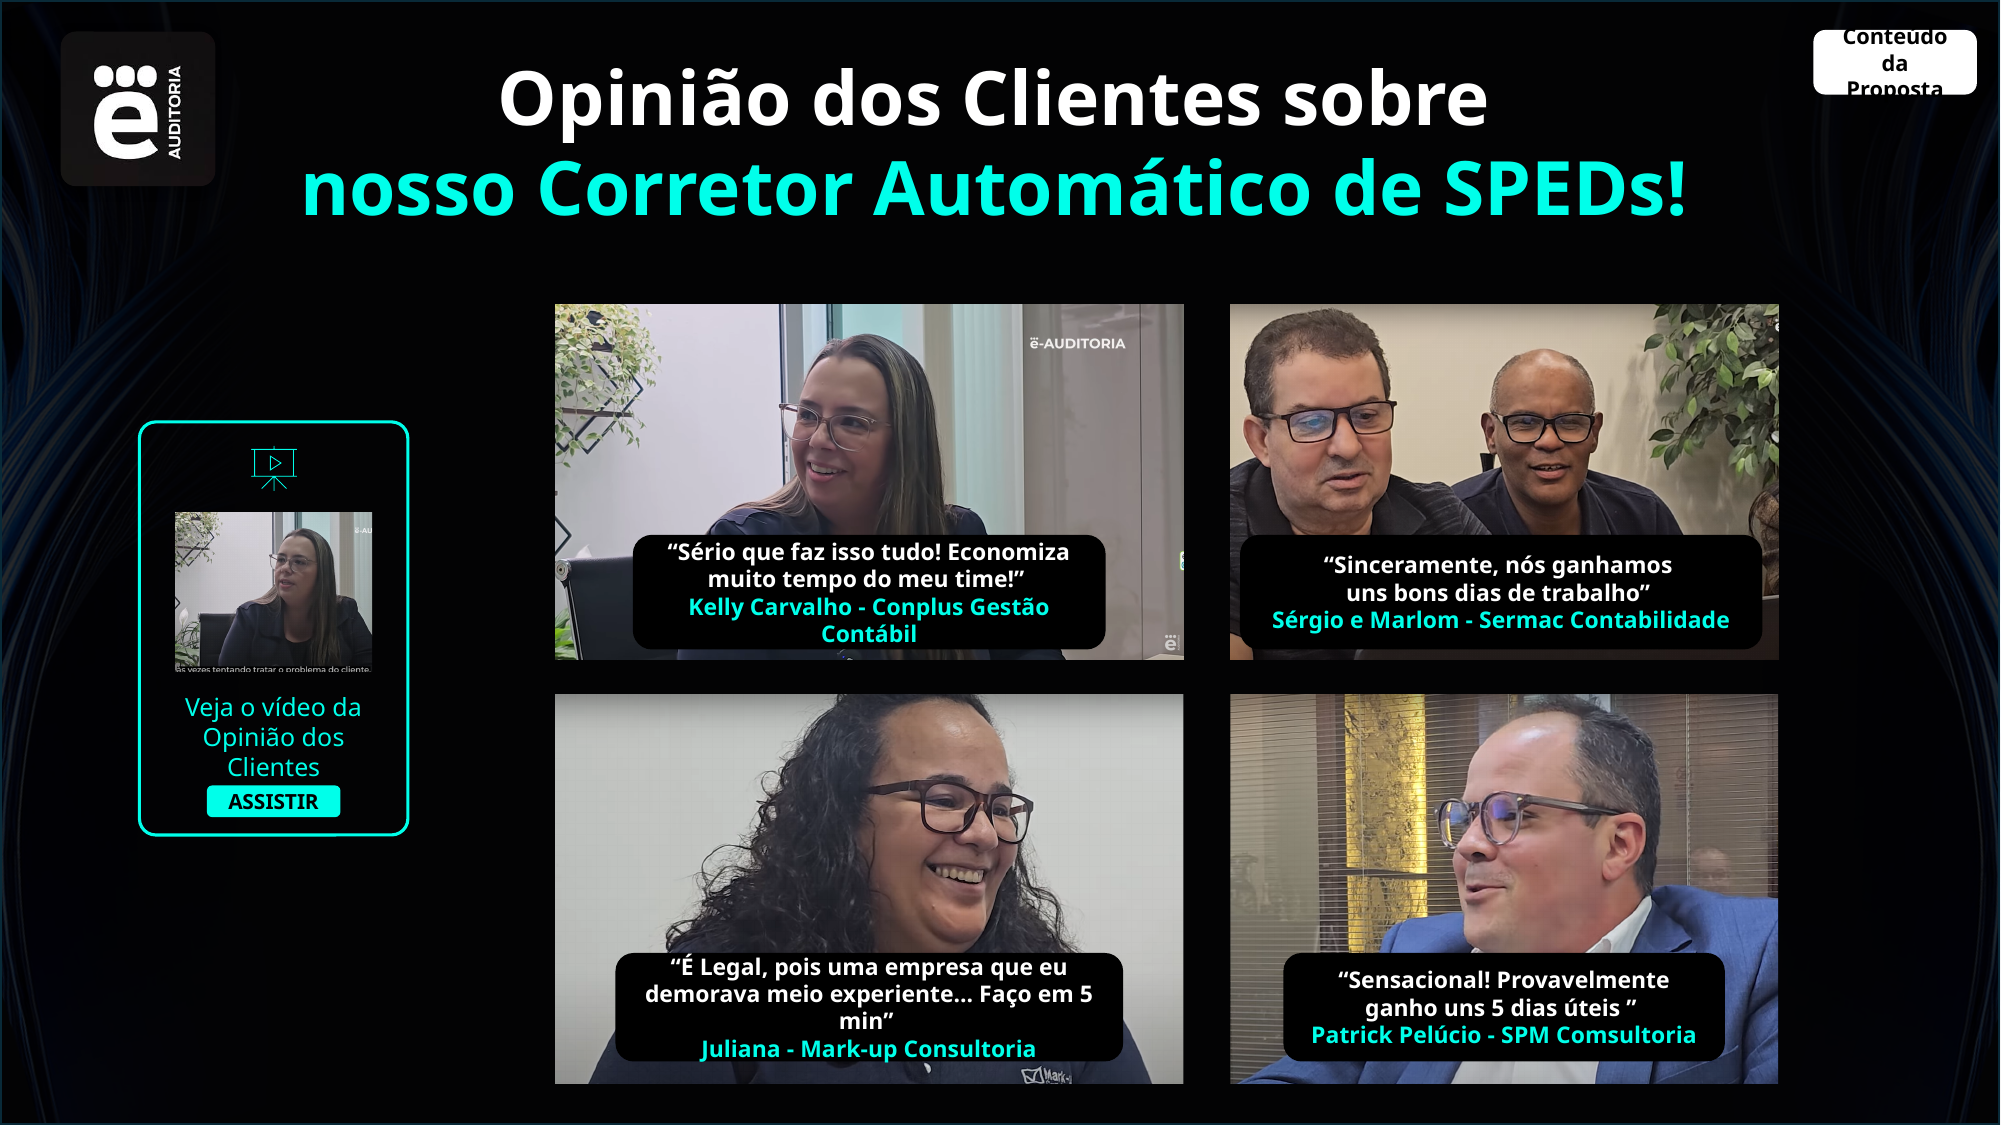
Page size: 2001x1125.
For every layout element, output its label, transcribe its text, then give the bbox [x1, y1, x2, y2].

picture [60, 31, 216, 187]
picture [554, 693, 1184, 1085]
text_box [138, 421, 409, 836]
text_box Conteúdo da Proposta [1813, 29, 1977, 95]
picture [1229, 693, 1779, 1085]
picture [554, 304, 1184, 661]
picture [1229, 304, 1779, 661]
text_box [0, 0, 2000, 1125]
text_box Opinião dos Clientes sobre nosso Corretor Automático de SPEDs! [0, 62, 1990, 220]
